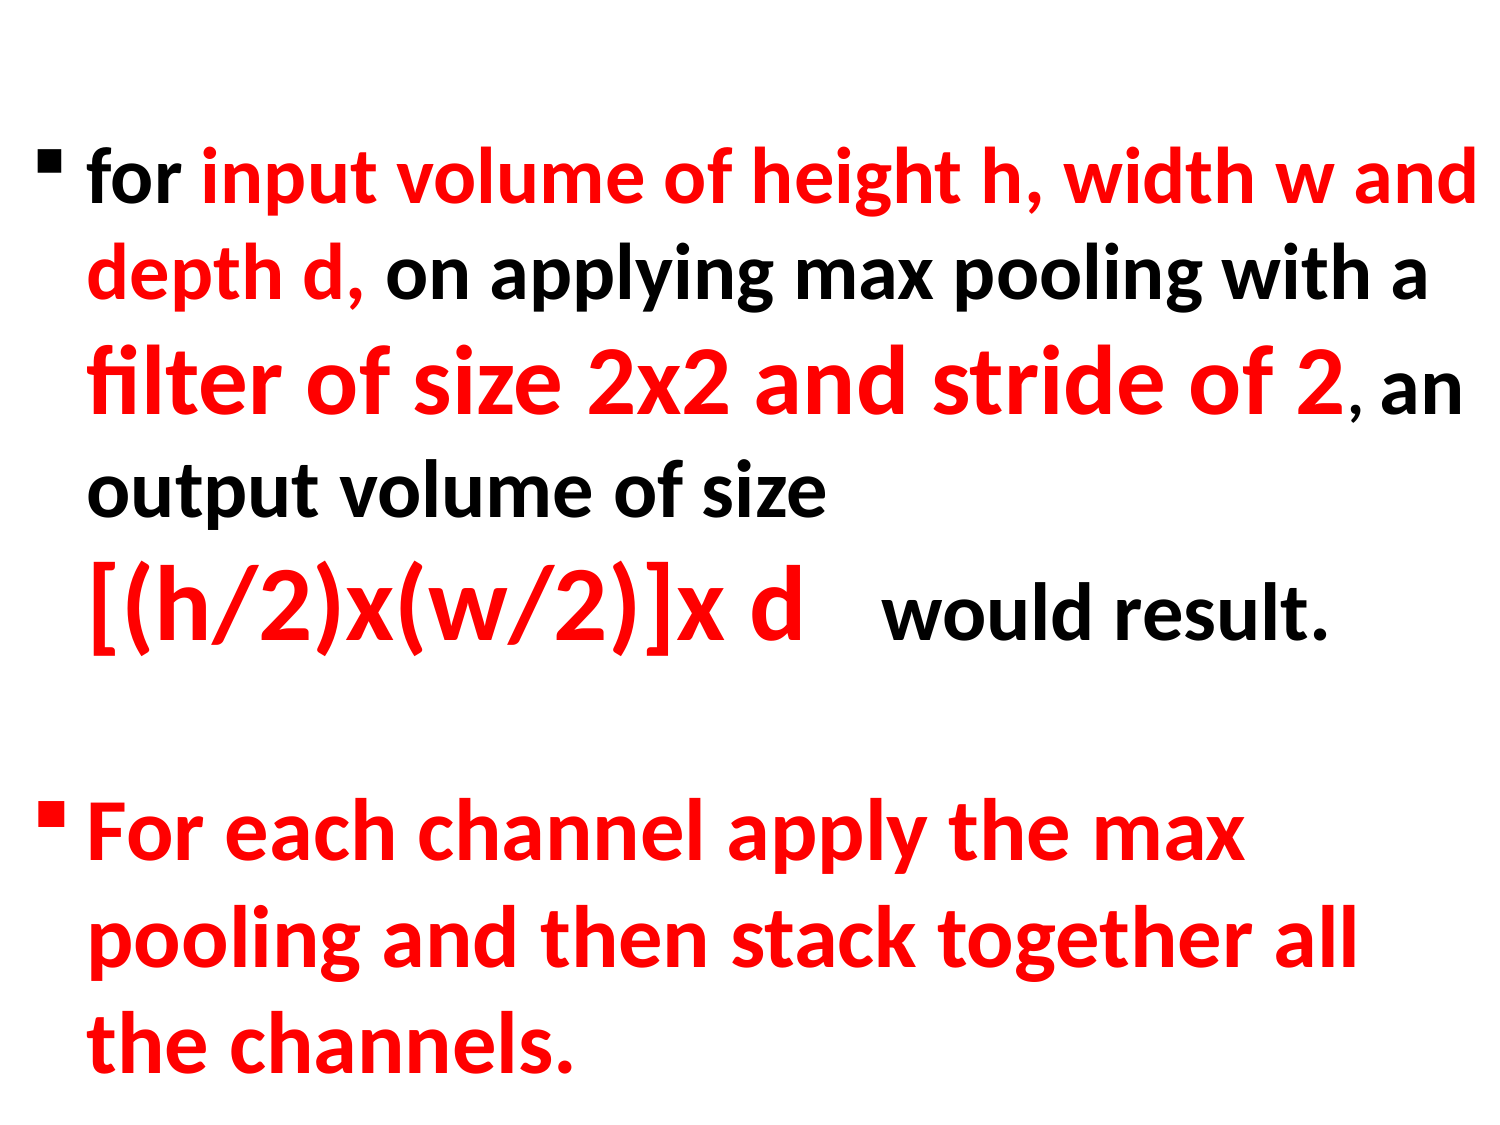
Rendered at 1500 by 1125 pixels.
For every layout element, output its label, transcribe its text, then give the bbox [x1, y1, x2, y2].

list for input volume of height h, width w and depth d, on applying max pooling with a filter of size 2x2 and stride of 2, an output volume of size [(h/2)x(w/2)]x d would result. For each channel apply the max pooling and then stack together all the channels. [15, 15, 1500, 1125]
